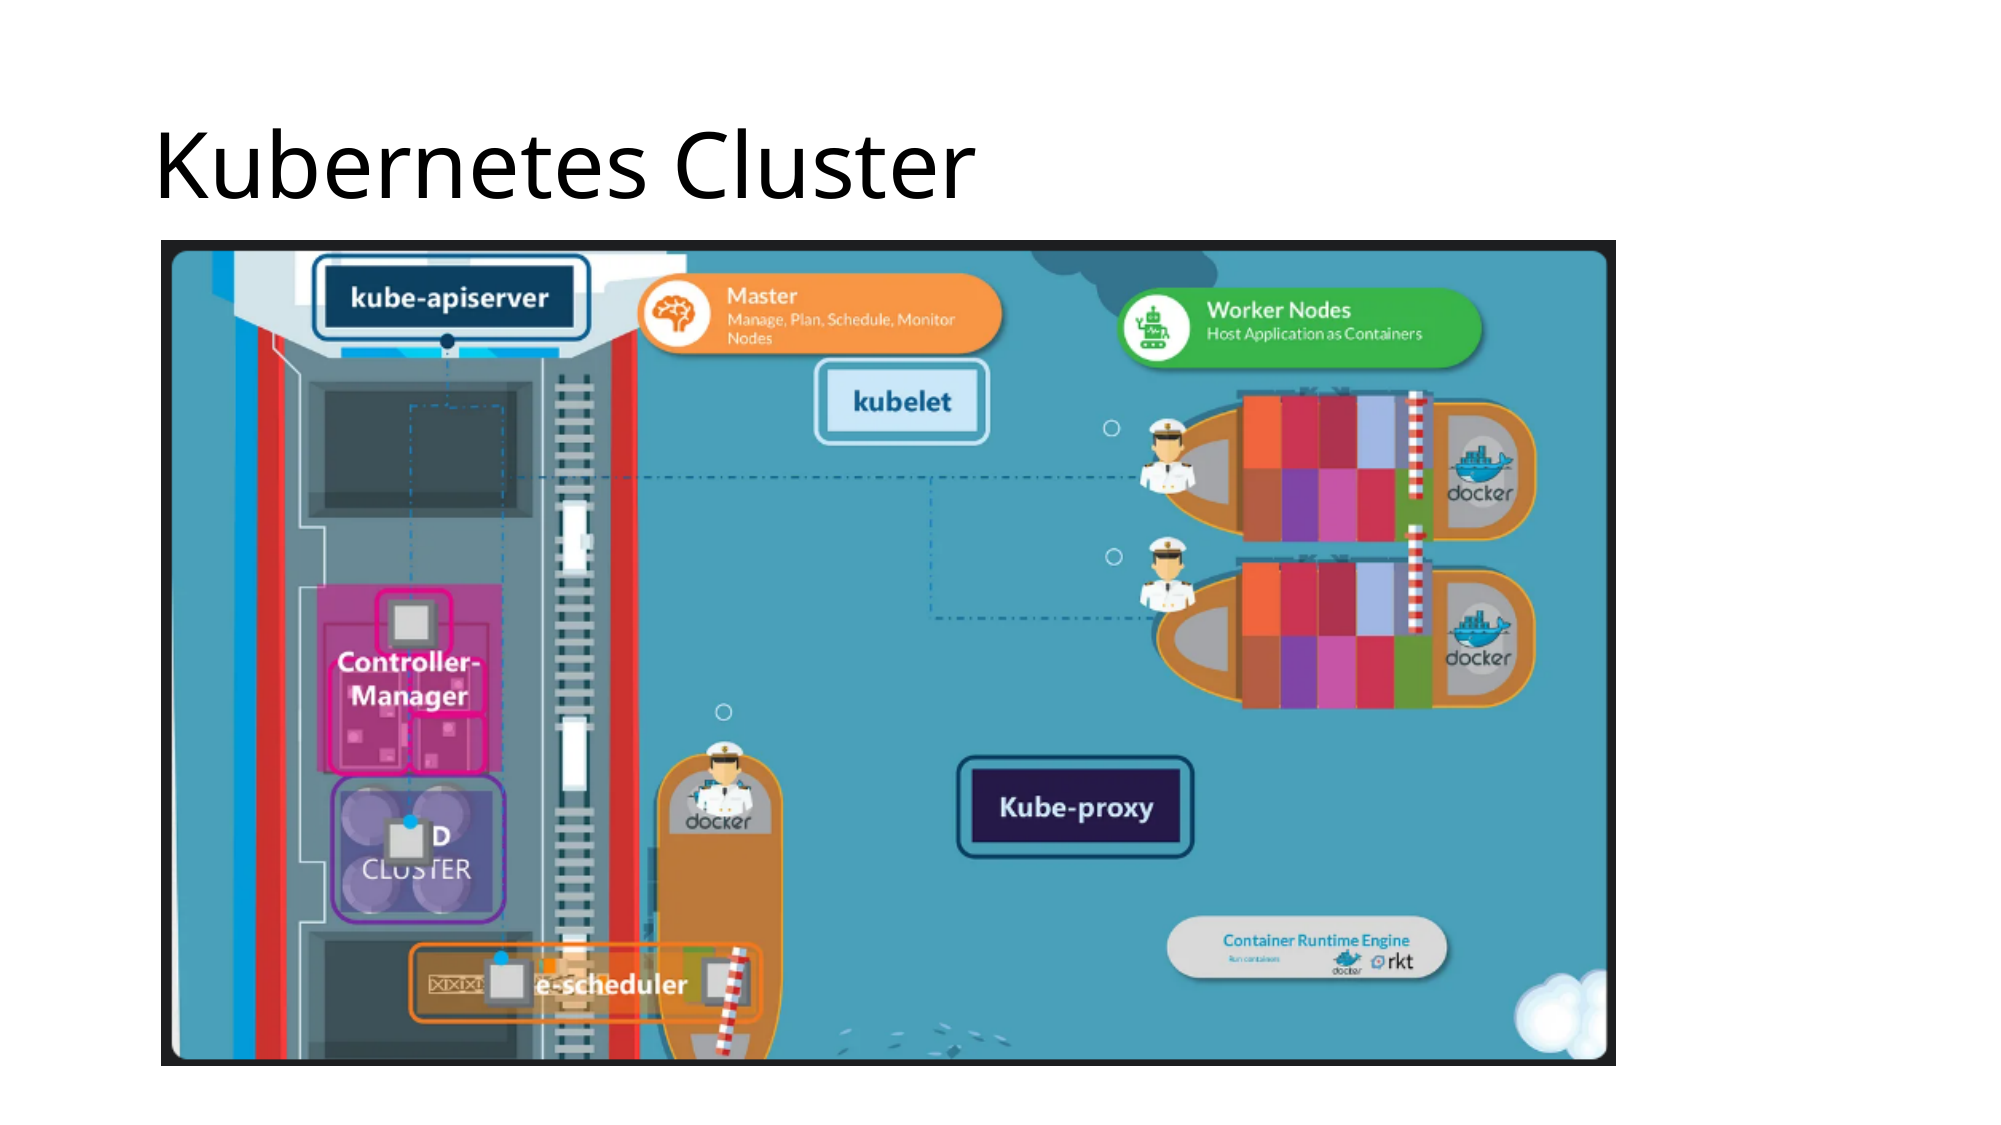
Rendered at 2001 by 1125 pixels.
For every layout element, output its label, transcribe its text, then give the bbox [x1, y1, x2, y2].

title Kubernetes Cluster [137, 59, 1863, 278]
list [160, 240, 1617, 1066]
